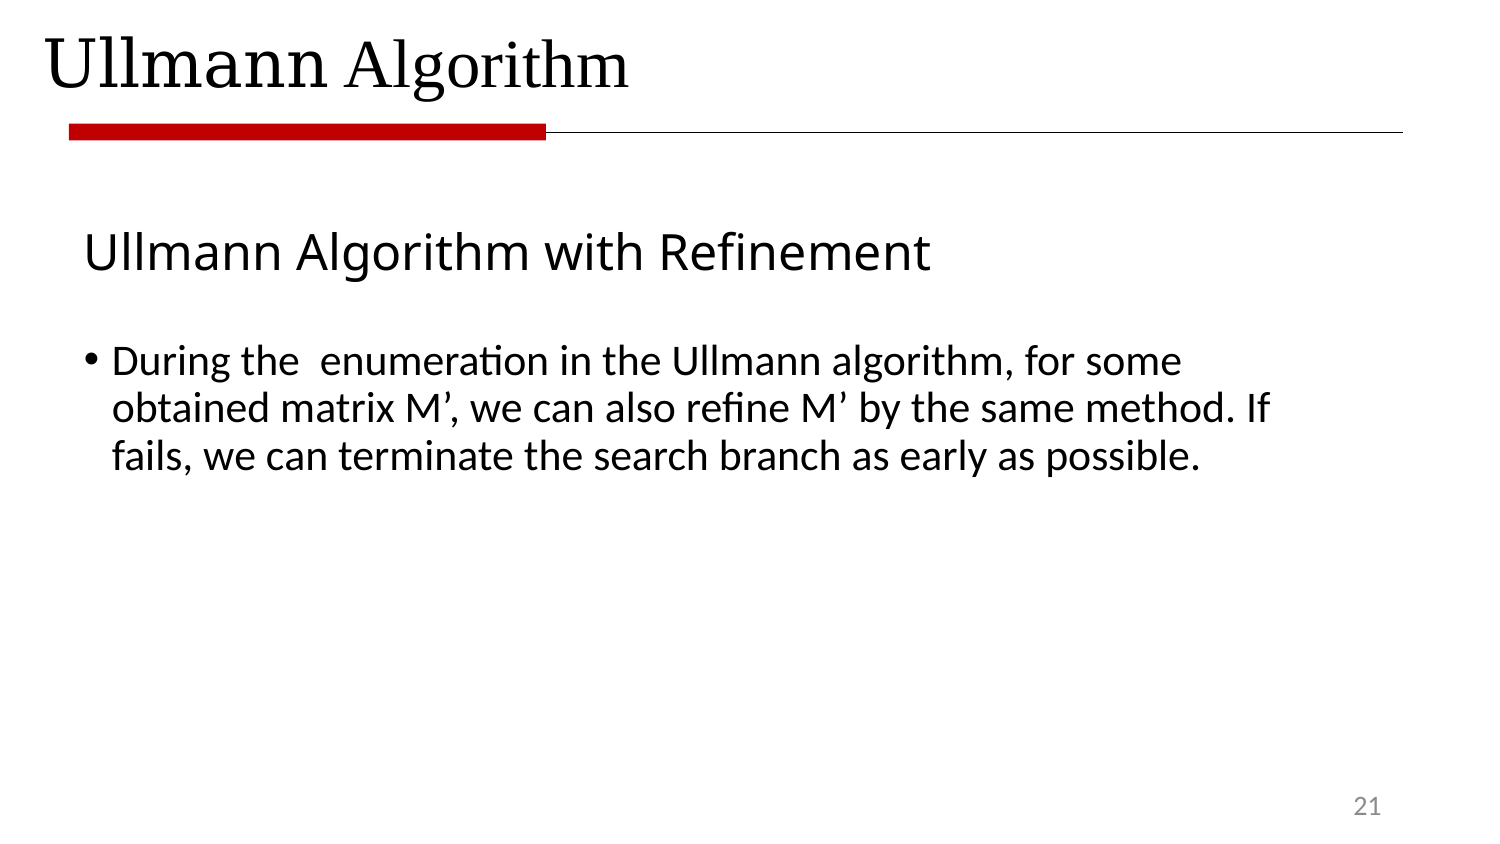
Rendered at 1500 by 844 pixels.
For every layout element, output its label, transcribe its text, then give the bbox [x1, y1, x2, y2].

slide_number 21 [1059, 782, 1397, 827]
text_box [68, 123, 547, 132]
title Ullmann Algorithm with Refinement [68, 172, 1363, 330]
text_box [68, 133, 547, 142]
list During the enumeration in the Ullmann algorithm, for some obtained matrix M’, we can also refine M’ by the same method. If fails, we can terminate the search branch as early as possible. [68, 330, 1363, 669]
text_box Ullmann Algorithm [26, 0, 1321, 148]
